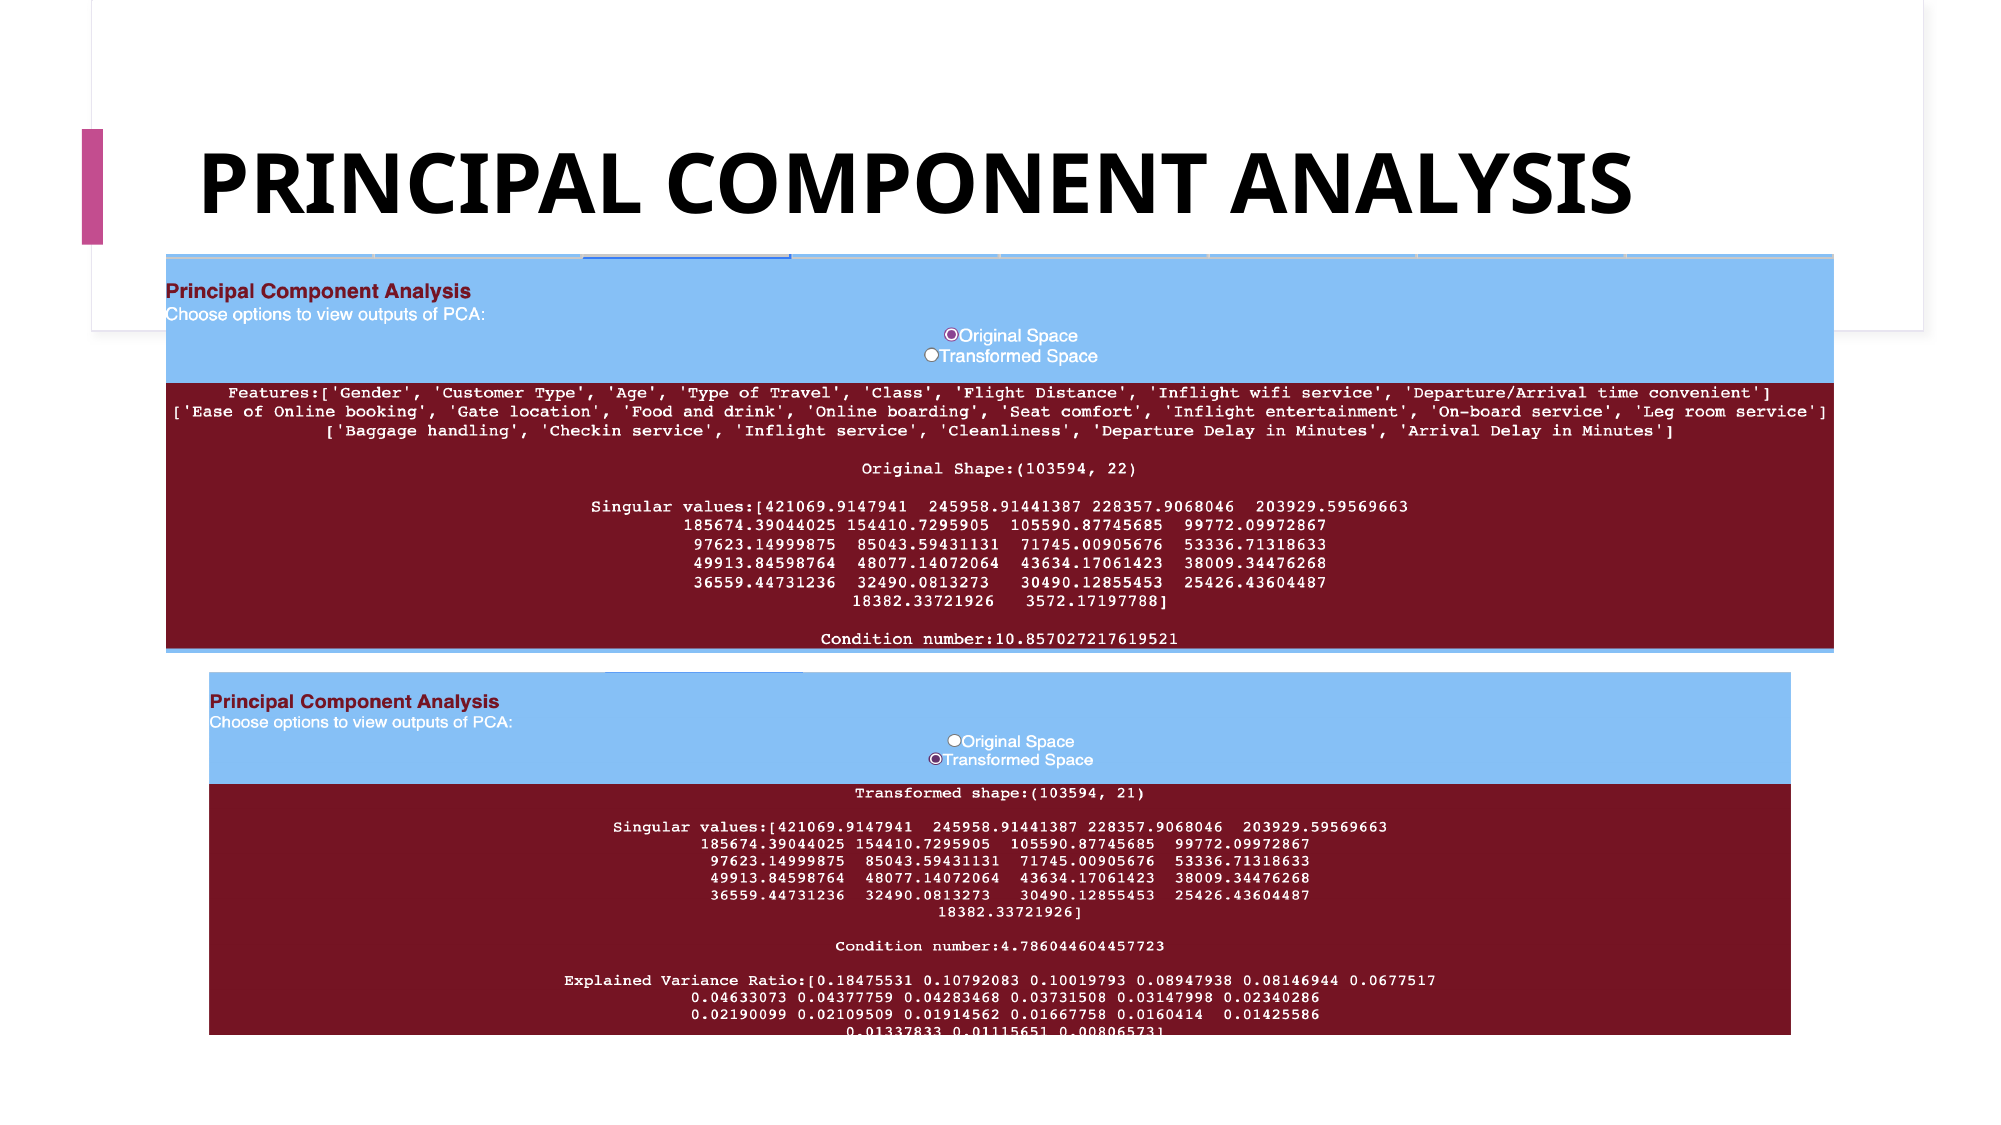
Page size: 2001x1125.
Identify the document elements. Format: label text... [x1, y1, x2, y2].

picture [209, 672, 1791, 1035]
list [165, 254, 1834, 653]
title PRINCIPAL COMPONENT ANALYSIS [183, 90, 1851, 284]
